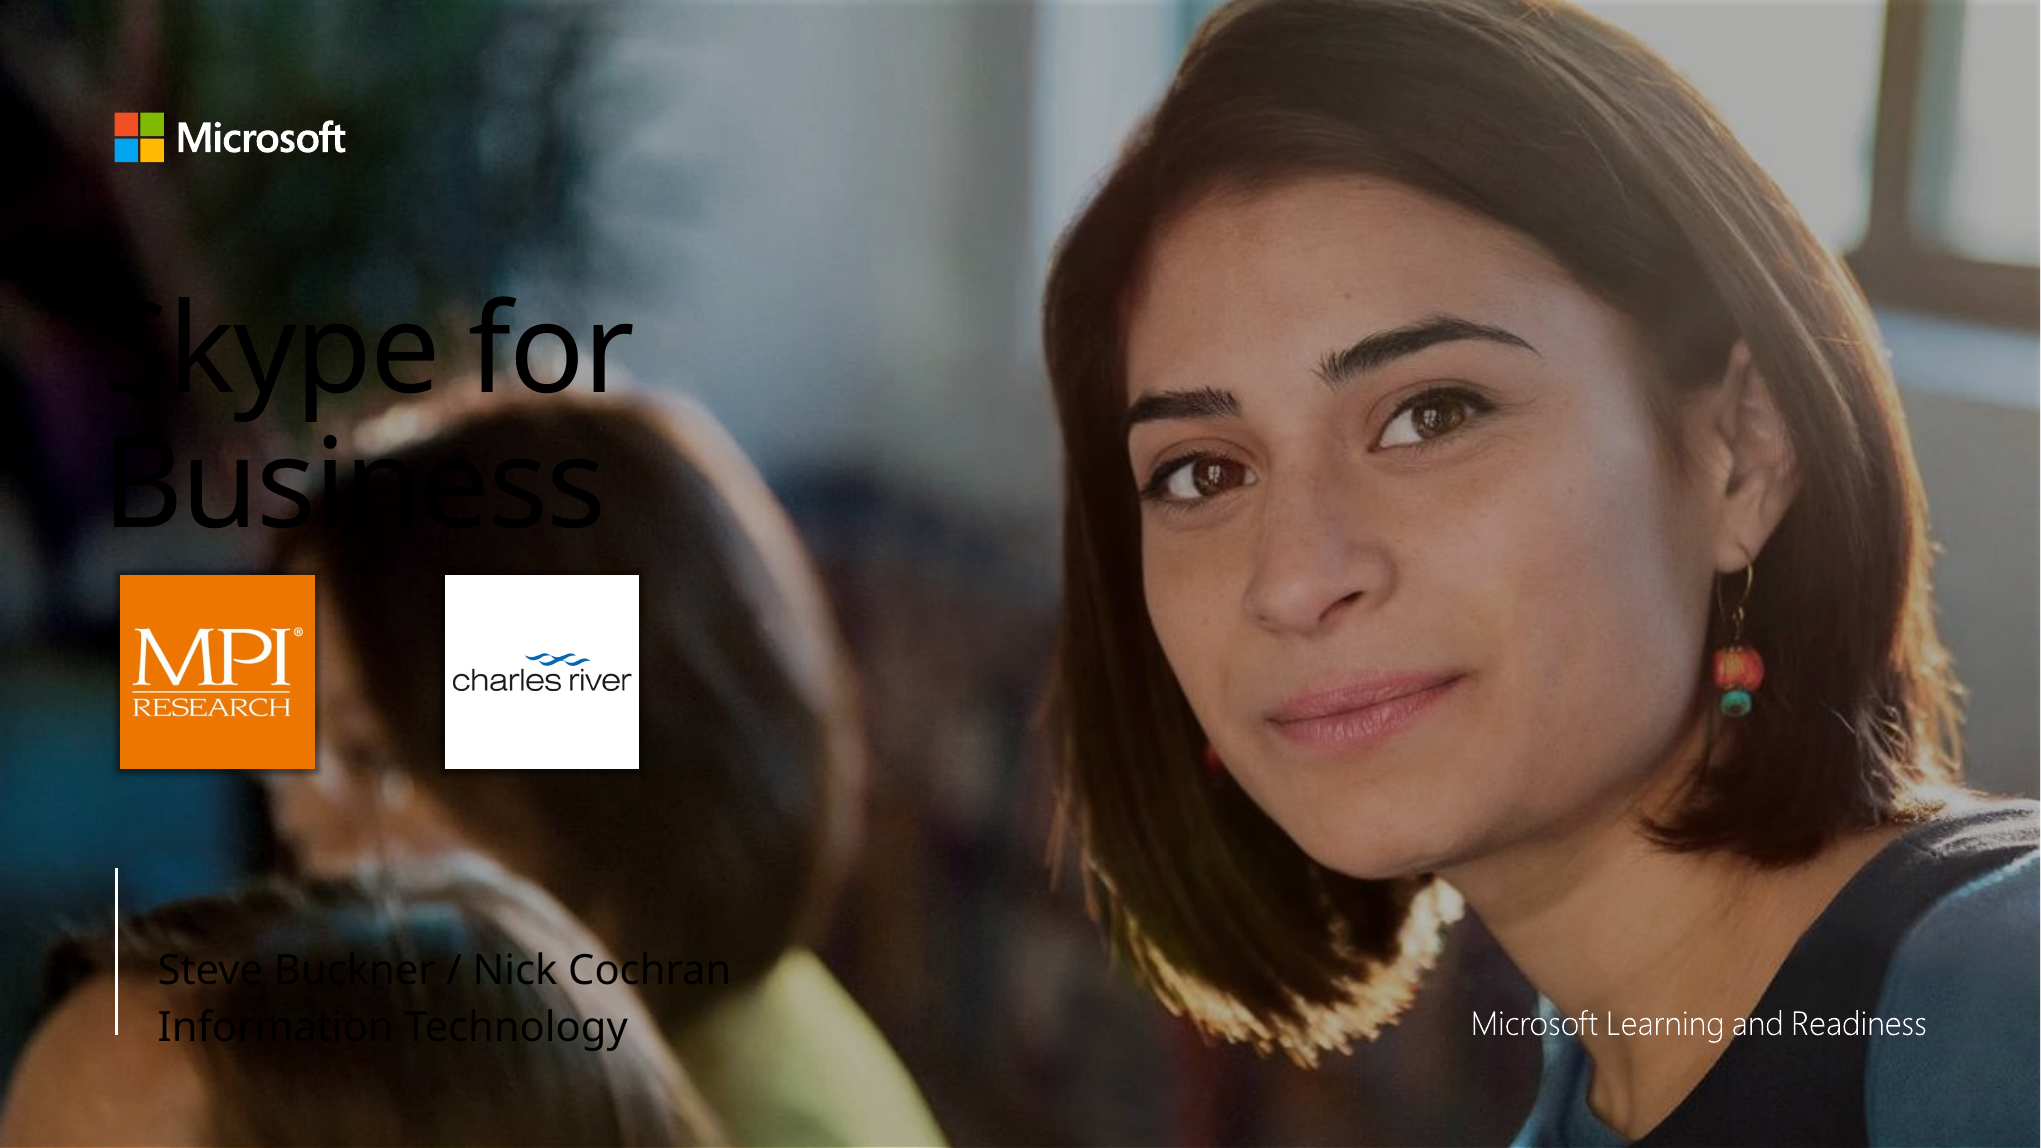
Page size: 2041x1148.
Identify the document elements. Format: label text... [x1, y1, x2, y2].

picture [0, 0, 2041, 1148]
list Skype for Business [102, 284, 1061, 555]
list Steve Buckner / Nick Cochran Information Technology [157, 935, 1510, 993]
